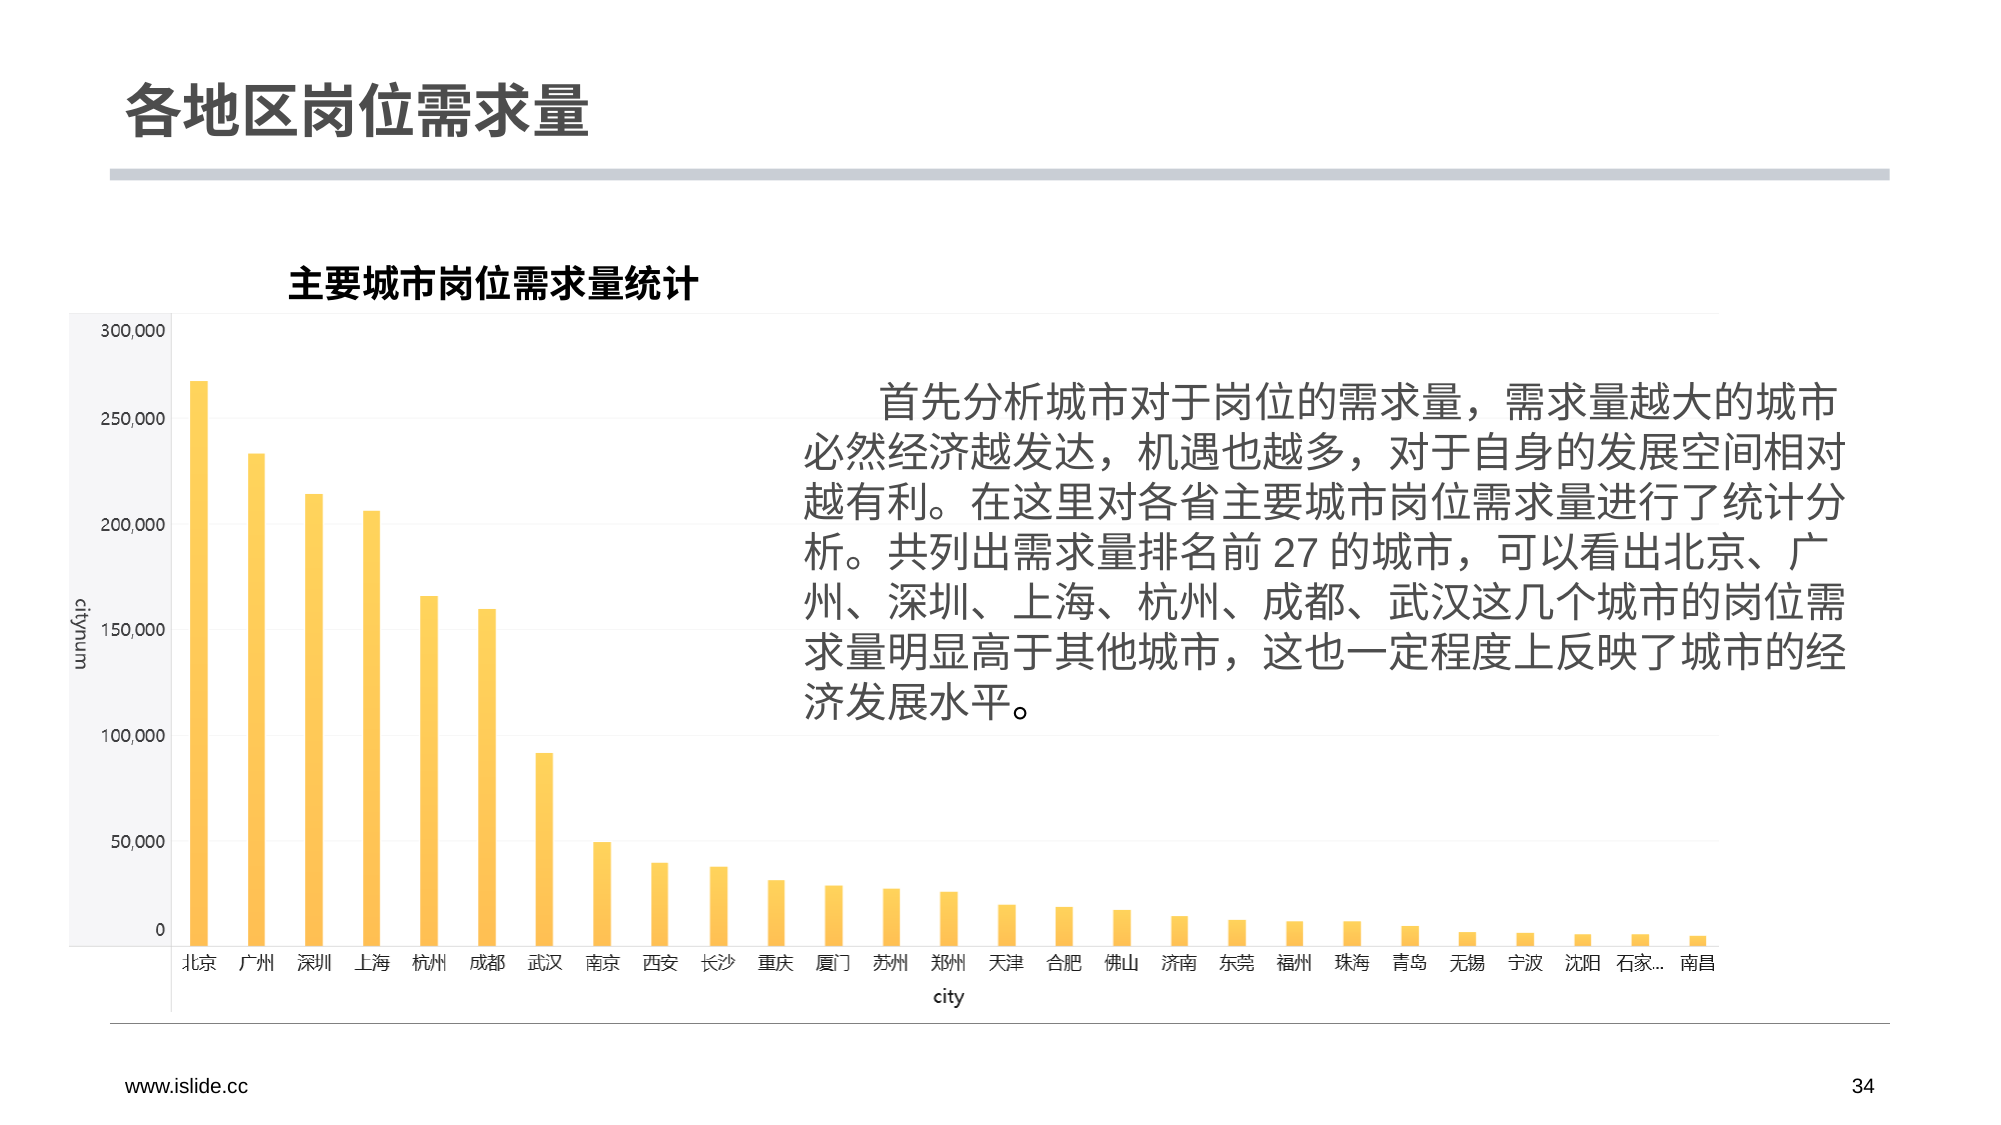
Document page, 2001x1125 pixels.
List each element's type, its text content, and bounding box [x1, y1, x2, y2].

slide_number 34 [1412, 1068, 1890, 1103]
text_box 首先分析城市对于岗位的需求量，需求量越大的城市必然经济越发达，机遇也越多，对于自身的发展空间相对越有利。在这里对各省主要城市岗位需求量进行了统计分析。共列出需求量排名前27的城市，可以看出北京、广州、深圳、上海、杭州、成都、武汉这几个城市的岗位需求量明显高于其他城市，这也一定程度上反映了城市的经济发展水平。 [1719, 368, 1864, 734]
text_box 各地区岗位需求量 [109, 67, 696, 152]
picture [68, 313, 1719, 1012]
text_box 主要城市岗位需求量统计 [272, 252, 848, 313]
footer www.islide.cc [109, 1068, 790, 1103]
